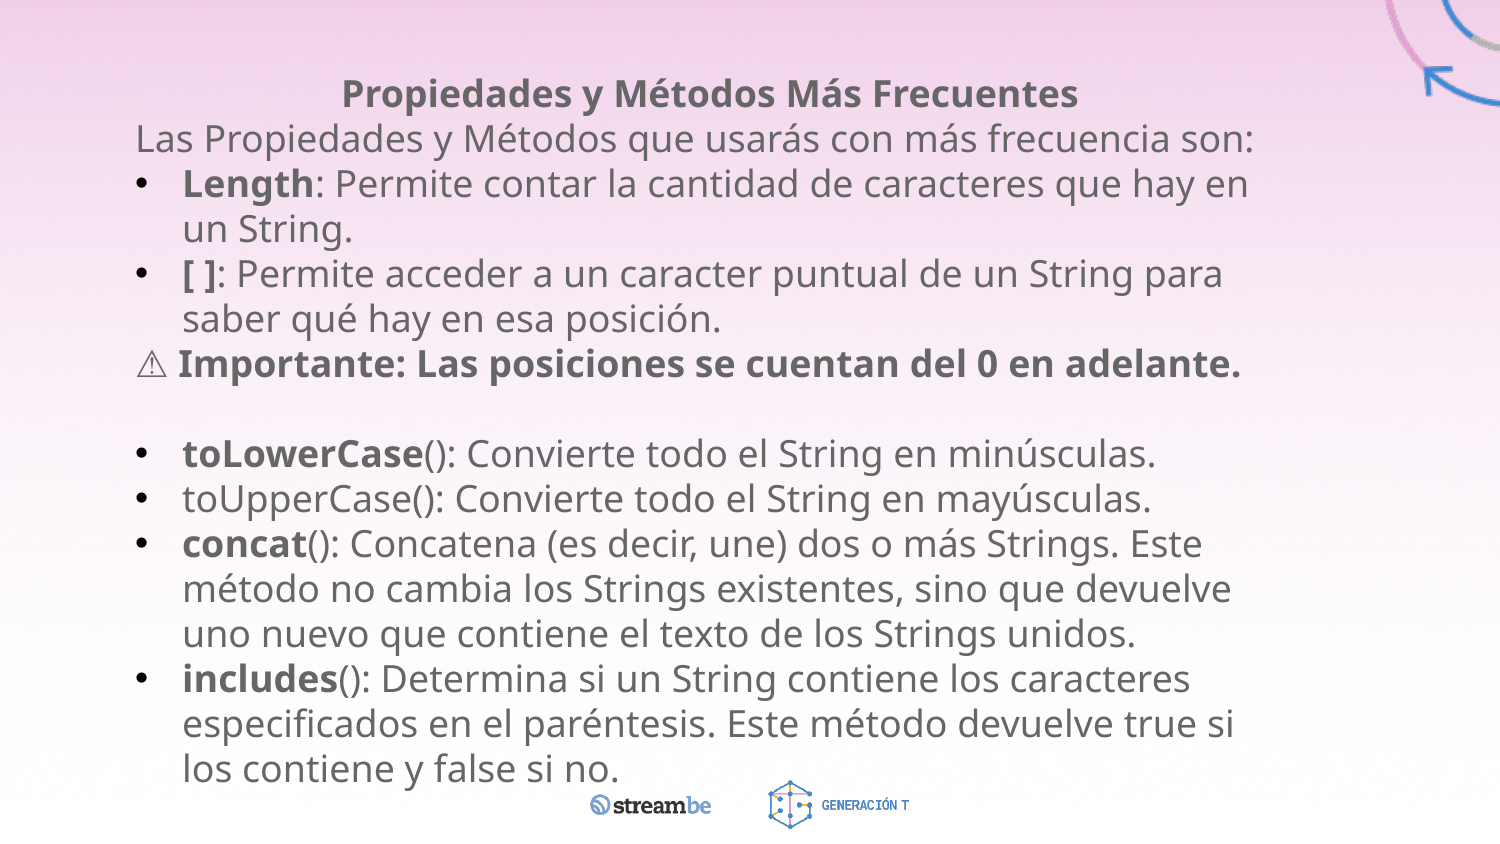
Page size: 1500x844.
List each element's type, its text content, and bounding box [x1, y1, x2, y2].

picture [0, 0, 1500, 844]
text_box Propiedades y Métodos Más Frecuentes Las Propiedades y Métodos que usarás con más frecuencia son: Length: Permite contar la cantidad de caracteres que hay en un String. [ ]: Permite acceder a un caracter puntual de un String para saber qué hay en esa posición. ⚠️ Importante: Las posiciones se cuentan del 0 en adelante. toLowerCase(): Convierte todo el String en minúsculas. toUpperCase(): Convierte todo el String en mayúsculas. concat(): Concatena (es decir, une) dos o más Strings. Este método no cambia los Strings existentes, sino que devuelve uno nuevo que contiene el texto de los Strings unidos. includes(): Determina si un String contiene los caracteres especificados en el paréntesis. Este método devuelve true si los contiene y false si no. [120, 62, 1301, 798]
